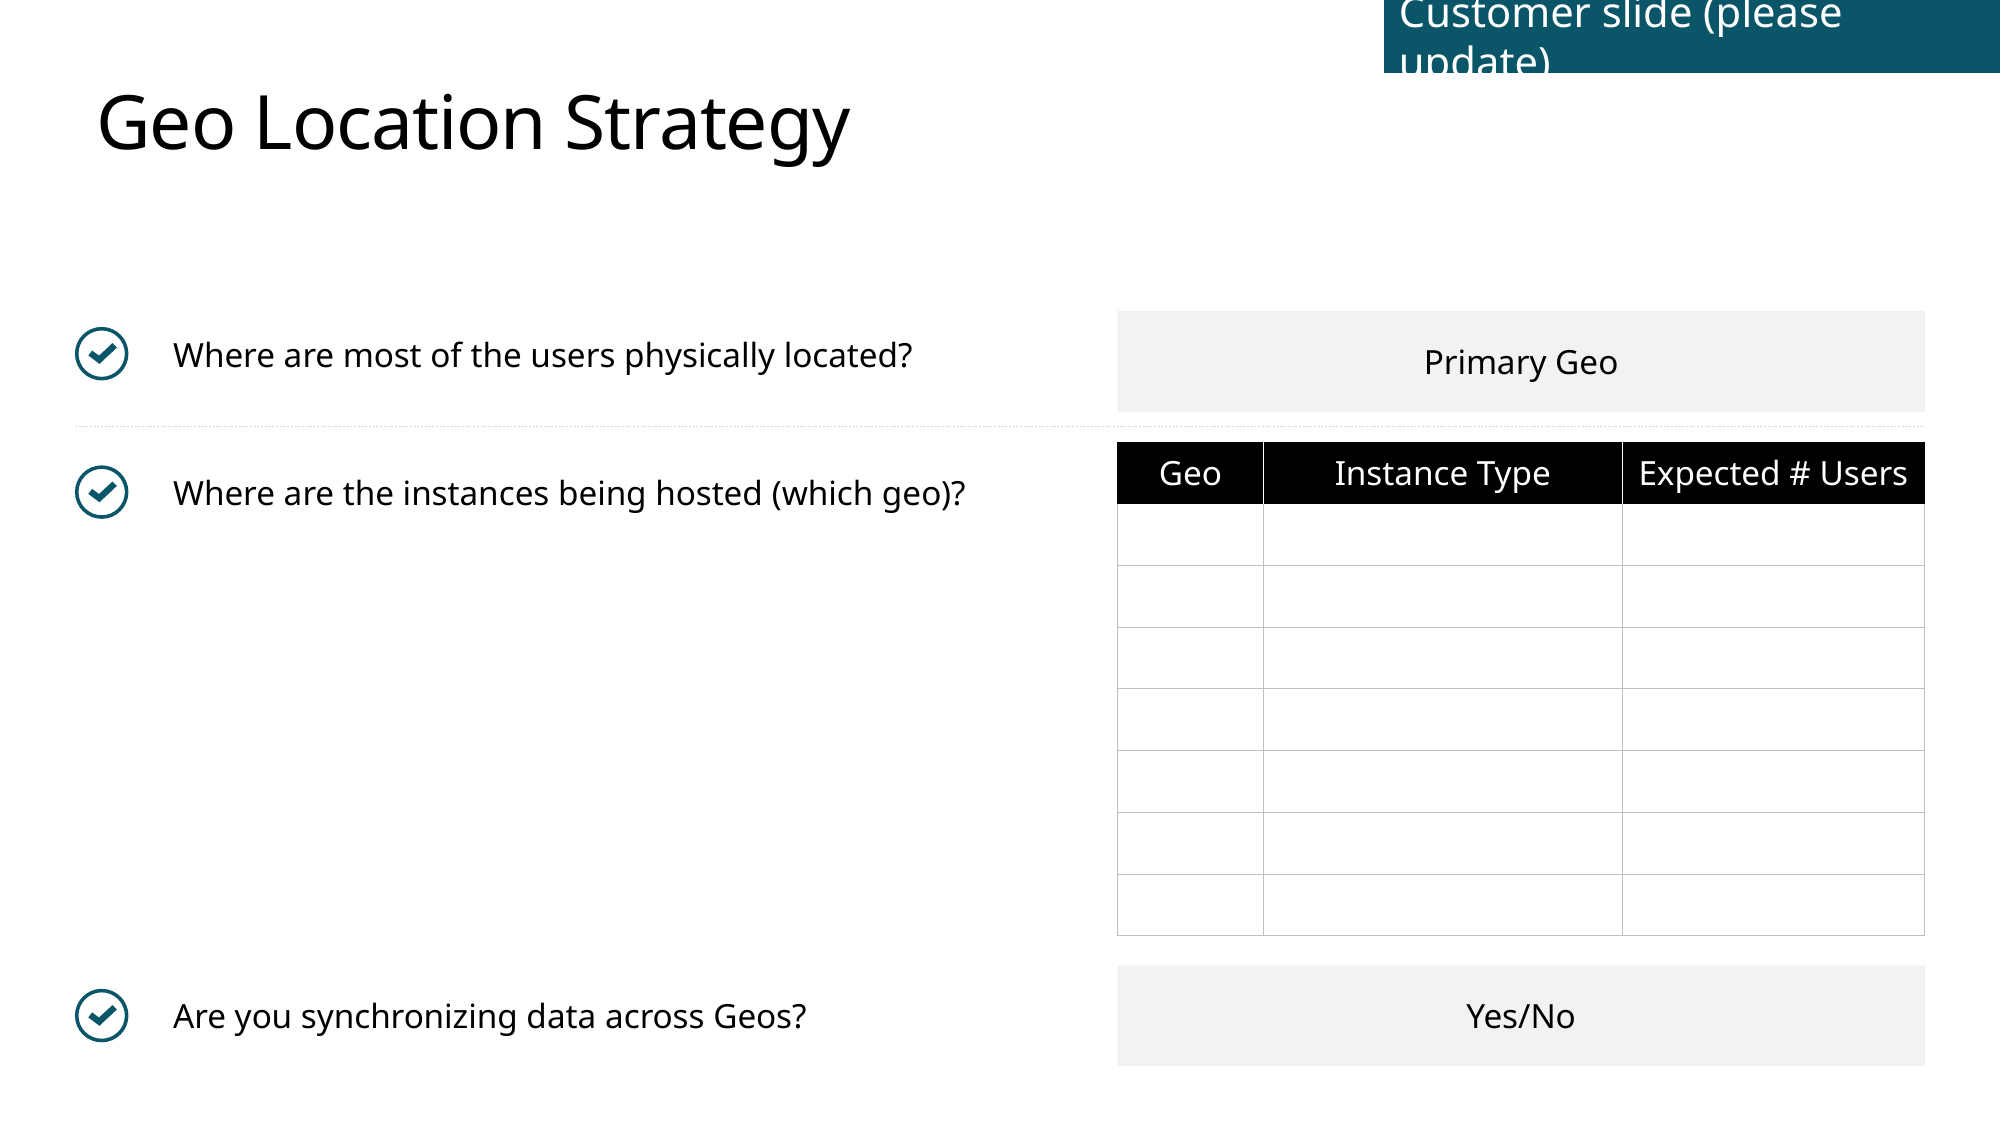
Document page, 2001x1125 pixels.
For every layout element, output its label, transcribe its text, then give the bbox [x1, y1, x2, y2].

table_cell [1264, 689, 1622, 750]
table_cell [1118, 751, 1263, 812]
table_cell [1623, 566, 1924, 627]
text_box Yes/No [1116, 964, 1926, 1067]
table_cell [1118, 628, 1263, 688]
table_header Geo [1118, 442, 1263, 504]
table_cell [1264, 813, 1622, 874]
table_cell [1623, 504, 1924, 565]
table_cell [1623, 751, 1924, 812]
table_cell [1264, 628, 1622, 688]
text_box Where are the instances being hosted (which geo)? [82, 448, 1096, 536]
table_cell [1118, 566, 1263, 627]
table_cell [1264, 751, 1622, 812]
table_header Expected # Users [1623, 442, 1924, 504]
table_cell [1118, 875, 1263, 935]
table_cell [1264, 566, 1622, 627]
title Geo Location Strategy [96, 75, 1904, 166]
table_cell [1623, 875, 1924, 935]
table_cell [1118, 504, 1263, 565]
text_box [74, 988, 129, 1043]
table_cell [1118, 689, 1263, 750]
table_cell [1623, 628, 1924, 688]
table_cell [1264, 875, 1622, 935]
table_cell [1264, 504, 1622, 565]
text_box Where are most of the users physically located? [82, 310, 1096, 397]
text_box Primary Geo [1116, 310, 1926, 412]
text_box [74, 465, 129, 520]
table_cell [1118, 813, 1263, 874]
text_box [74, 326, 129, 381]
text_box Customer slide (please update) [1383, 0, 2000, 74]
table_cell [1623, 689, 1924, 750]
table_header Instance Type [1264, 442, 1622, 504]
text_box Are you synchronizing data across Geos? [82, 972, 1096, 1059]
table_cell [1623, 813, 1924, 874]
